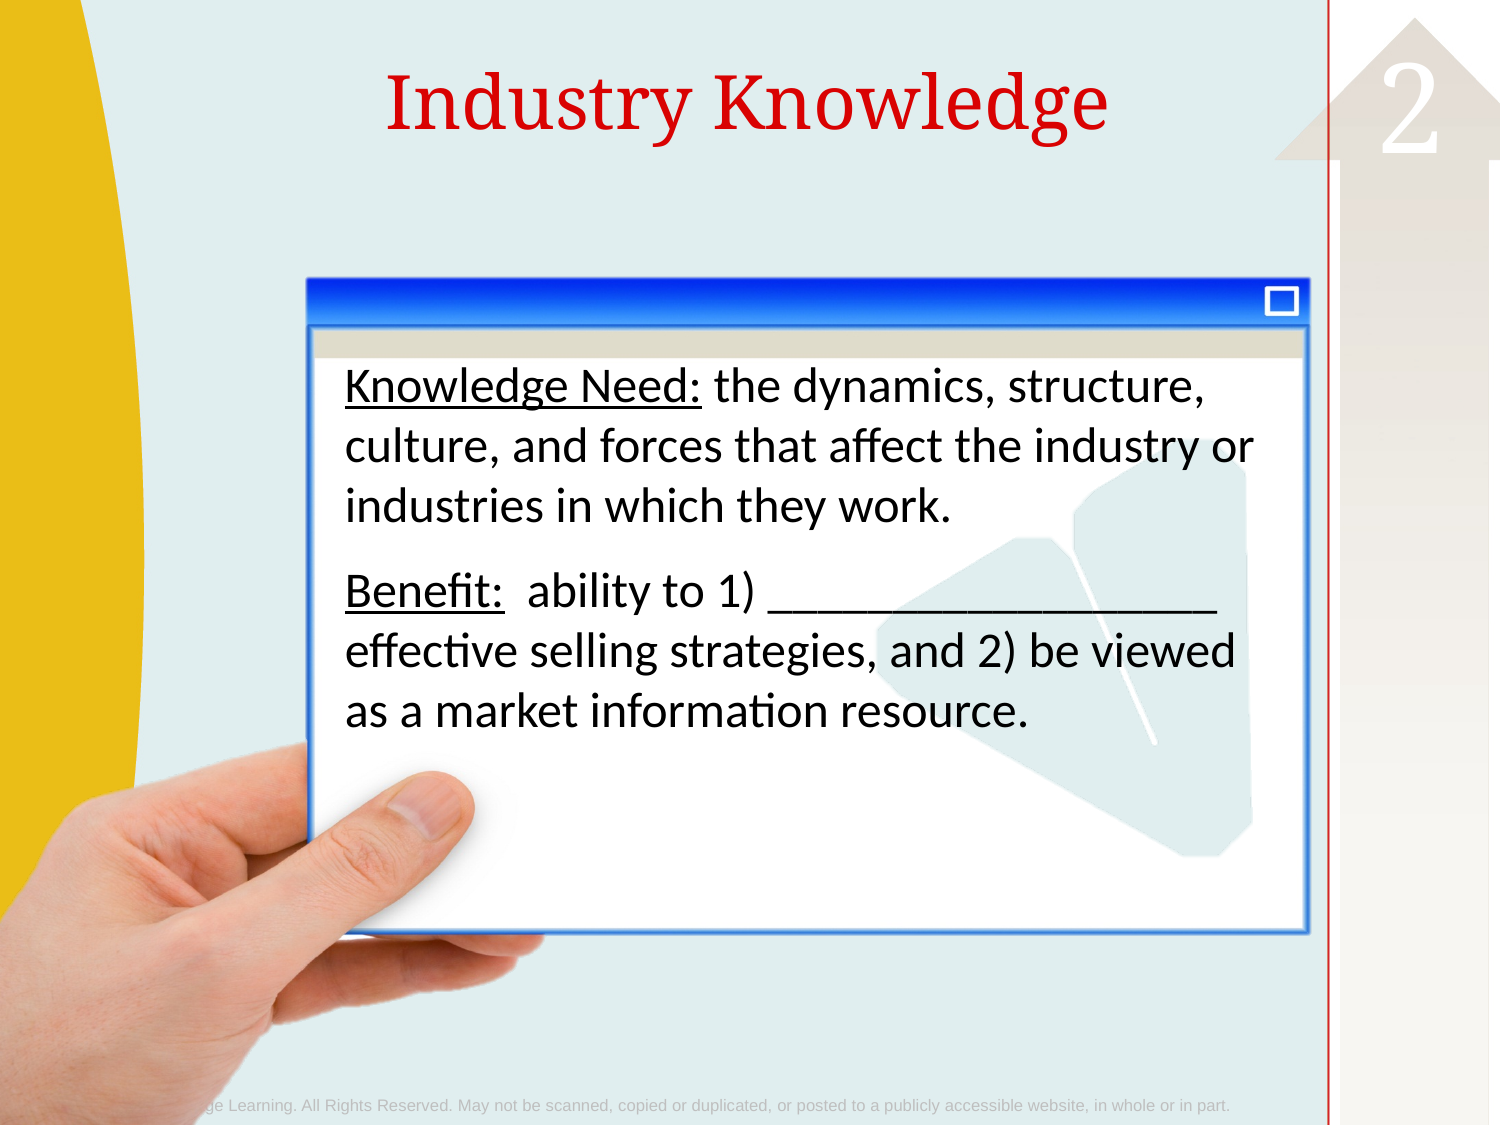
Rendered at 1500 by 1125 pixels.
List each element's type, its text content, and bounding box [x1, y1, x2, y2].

title Industry Knowledge [0, 0, 1499, 200]
picture [0, 0, 1500, 1125]
